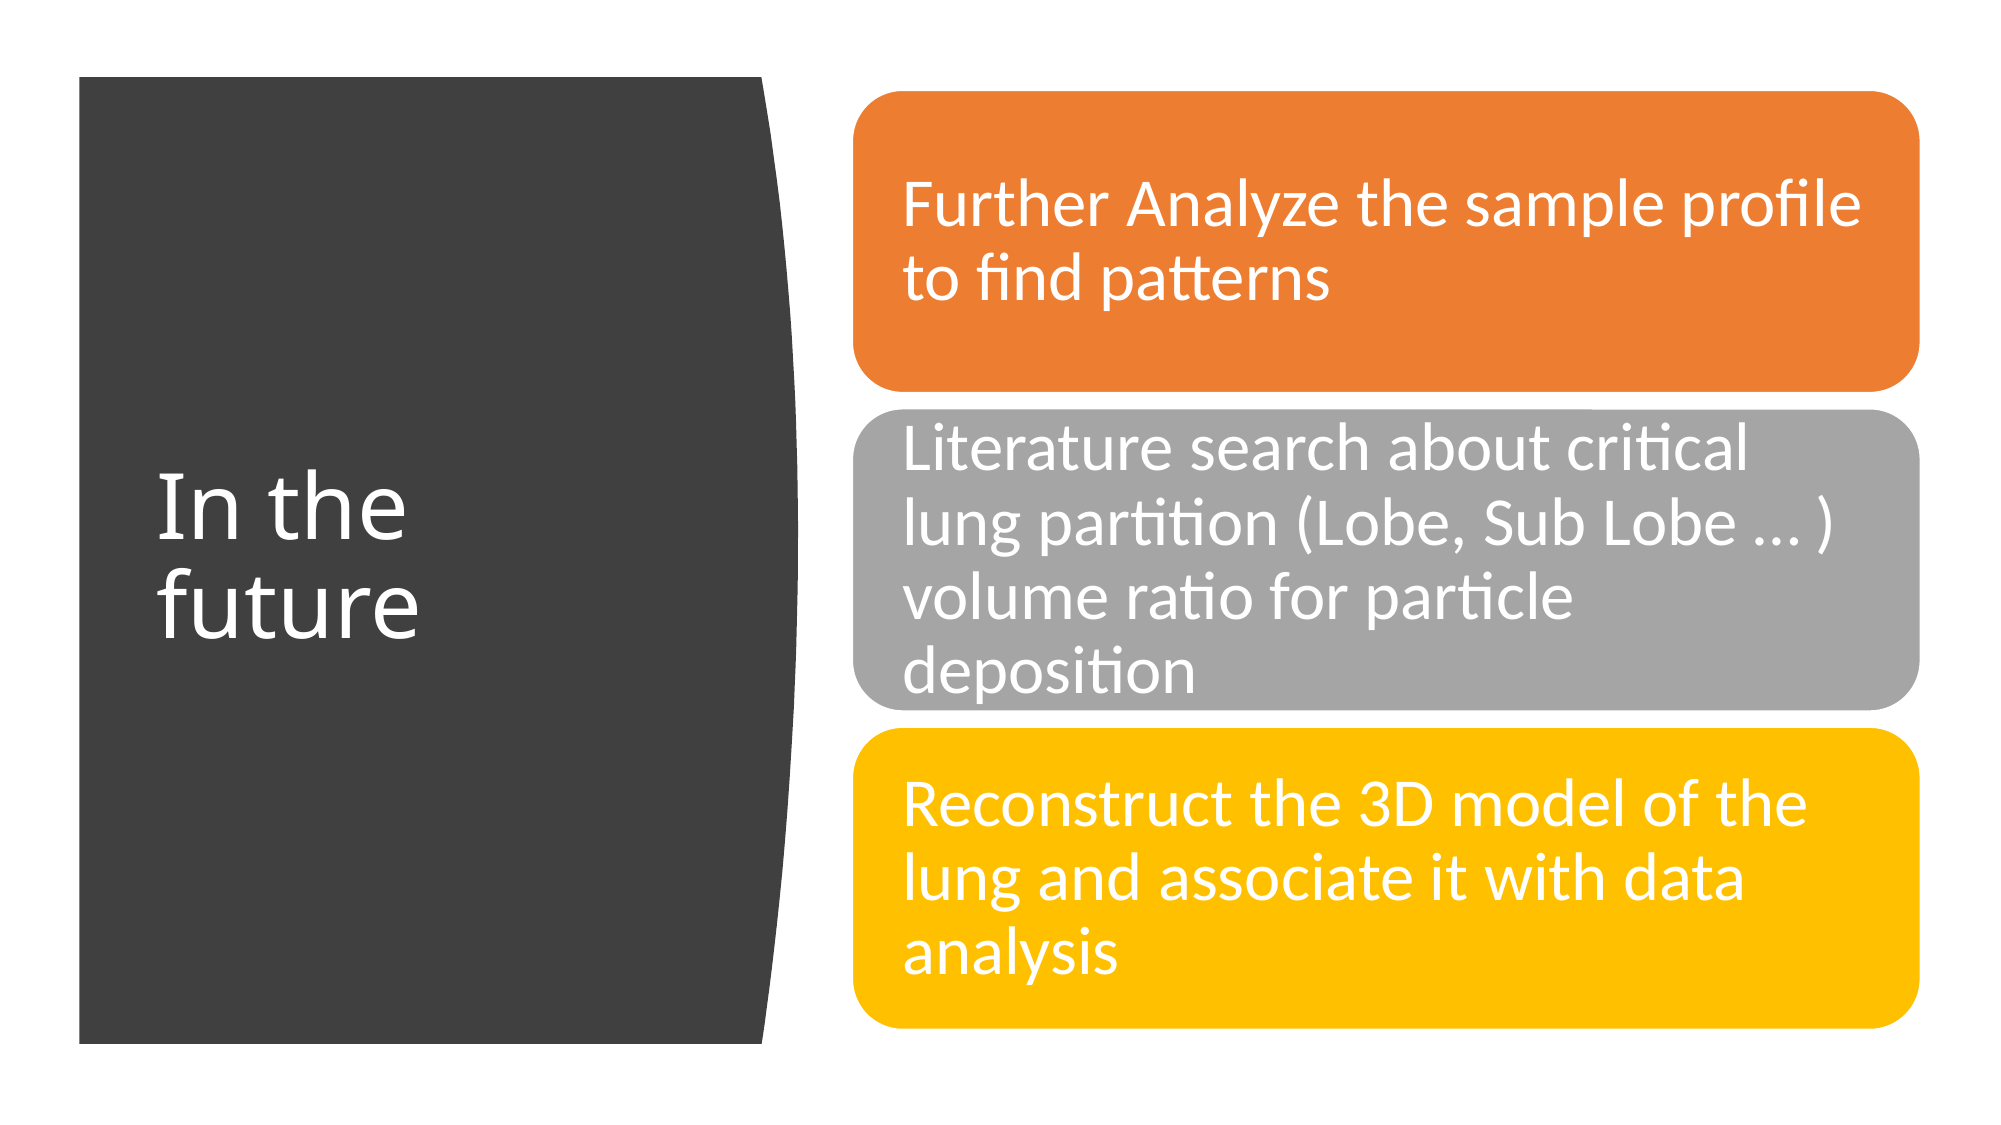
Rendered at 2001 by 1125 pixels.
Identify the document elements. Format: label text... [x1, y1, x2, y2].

title In the future [141, 166, 702, 953]
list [852, 77, 1921, 1043]
text_box [78, 76, 800, 1045]
